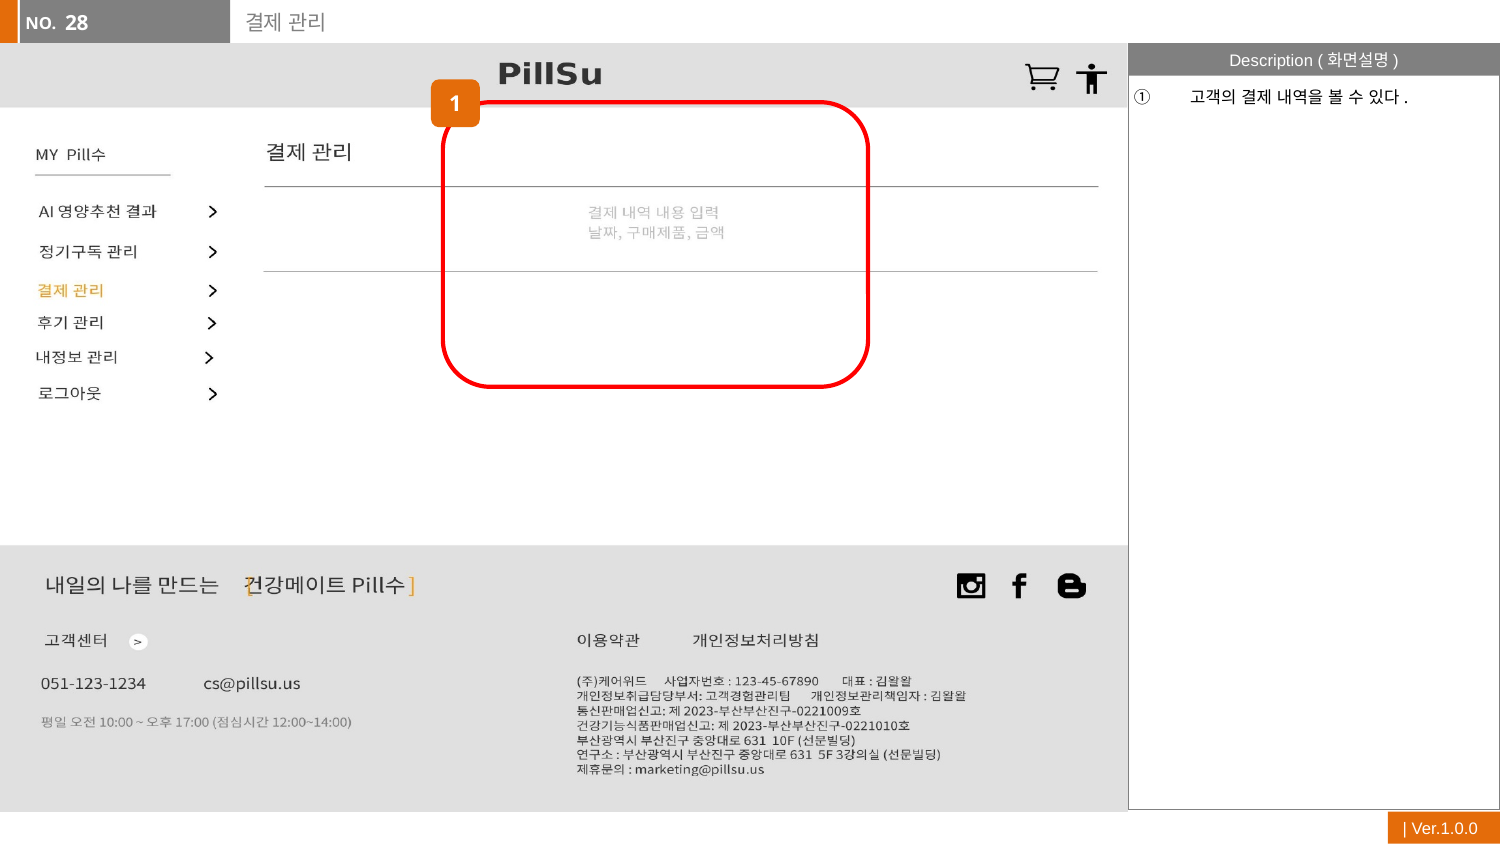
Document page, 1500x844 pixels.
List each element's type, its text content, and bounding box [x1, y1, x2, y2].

picture [0, 43, 1129, 812]
title 결제 관리 [231, 2, 1117, 42]
list 고객의 결제 내역을 볼 수 있다. [1132, 79, 1500, 812]
list 28 [64, 2, 231, 42]
